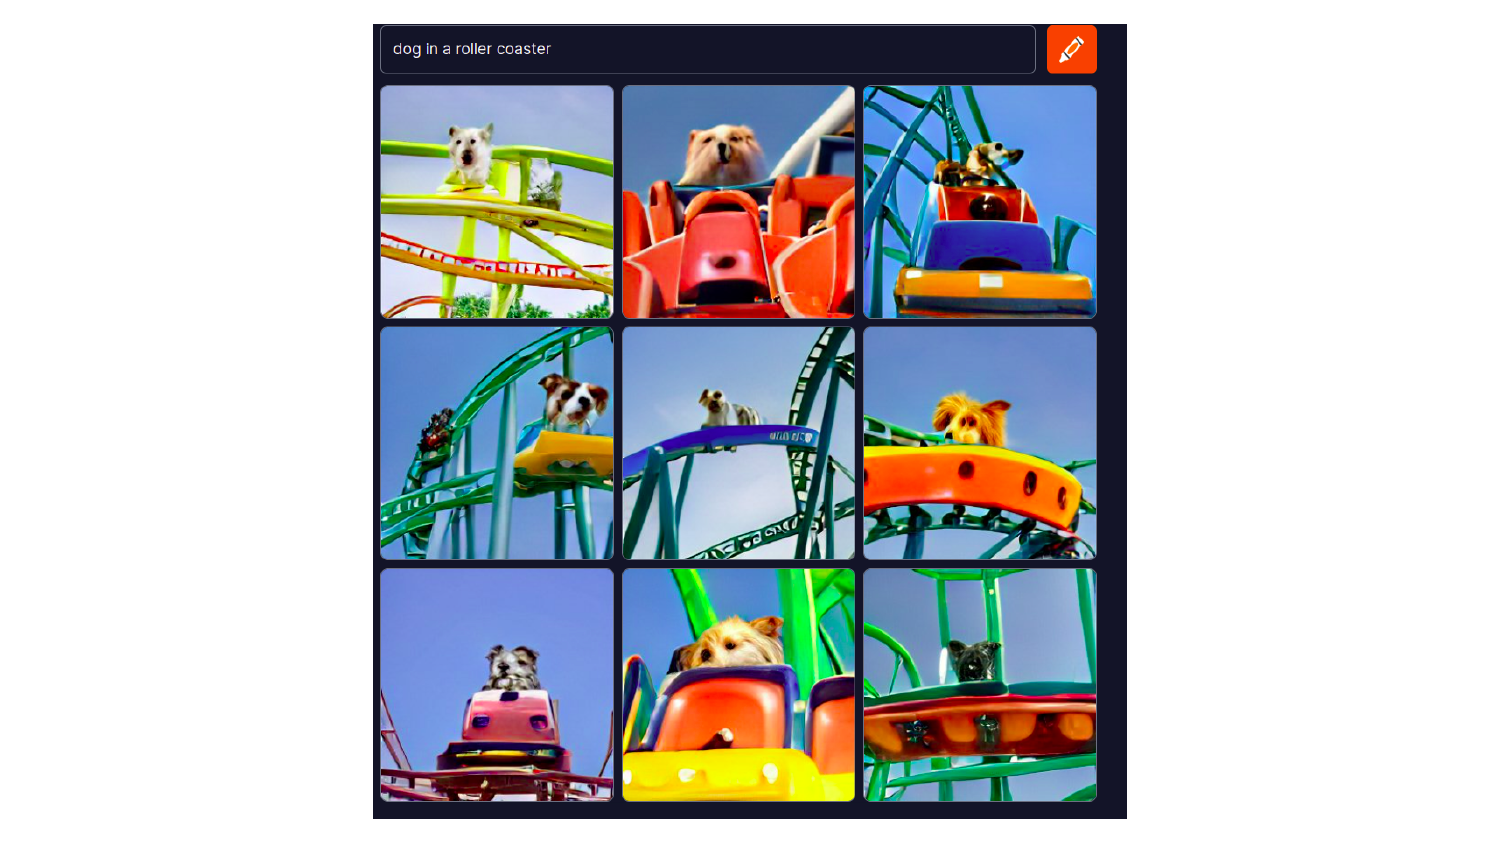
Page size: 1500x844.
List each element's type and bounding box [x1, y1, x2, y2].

picture [372, 24, 1127, 819]
